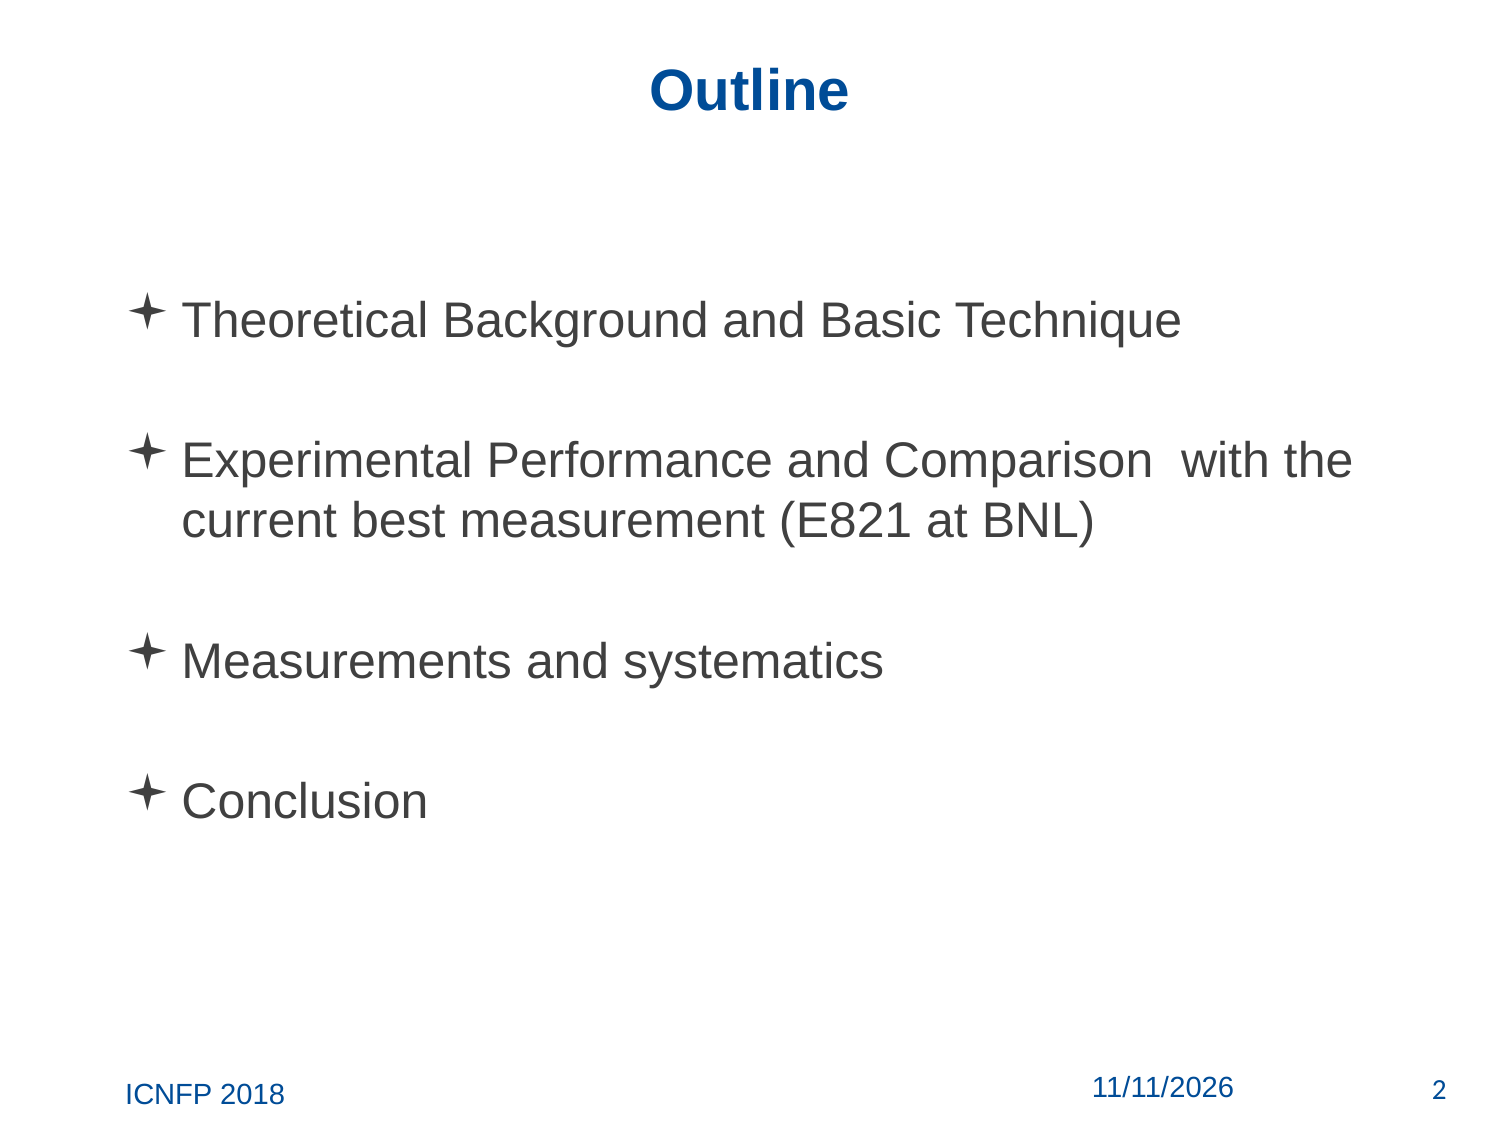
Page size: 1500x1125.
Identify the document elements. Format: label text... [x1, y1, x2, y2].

text_box Theoretical Background and Basic Technique Experimental Performance and Comparison with the current best measurement (E821 at BNL) Measurements and systematics Conclusion [124, 287, 1400, 900]
title Outline [37, 16, 1463, 123]
footer ICNFP 2018 [125, 1074, 1088, 1125]
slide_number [1058, 1068, 1235, 1109]
slide_number 2 [1337, 1062, 1462, 1102]
